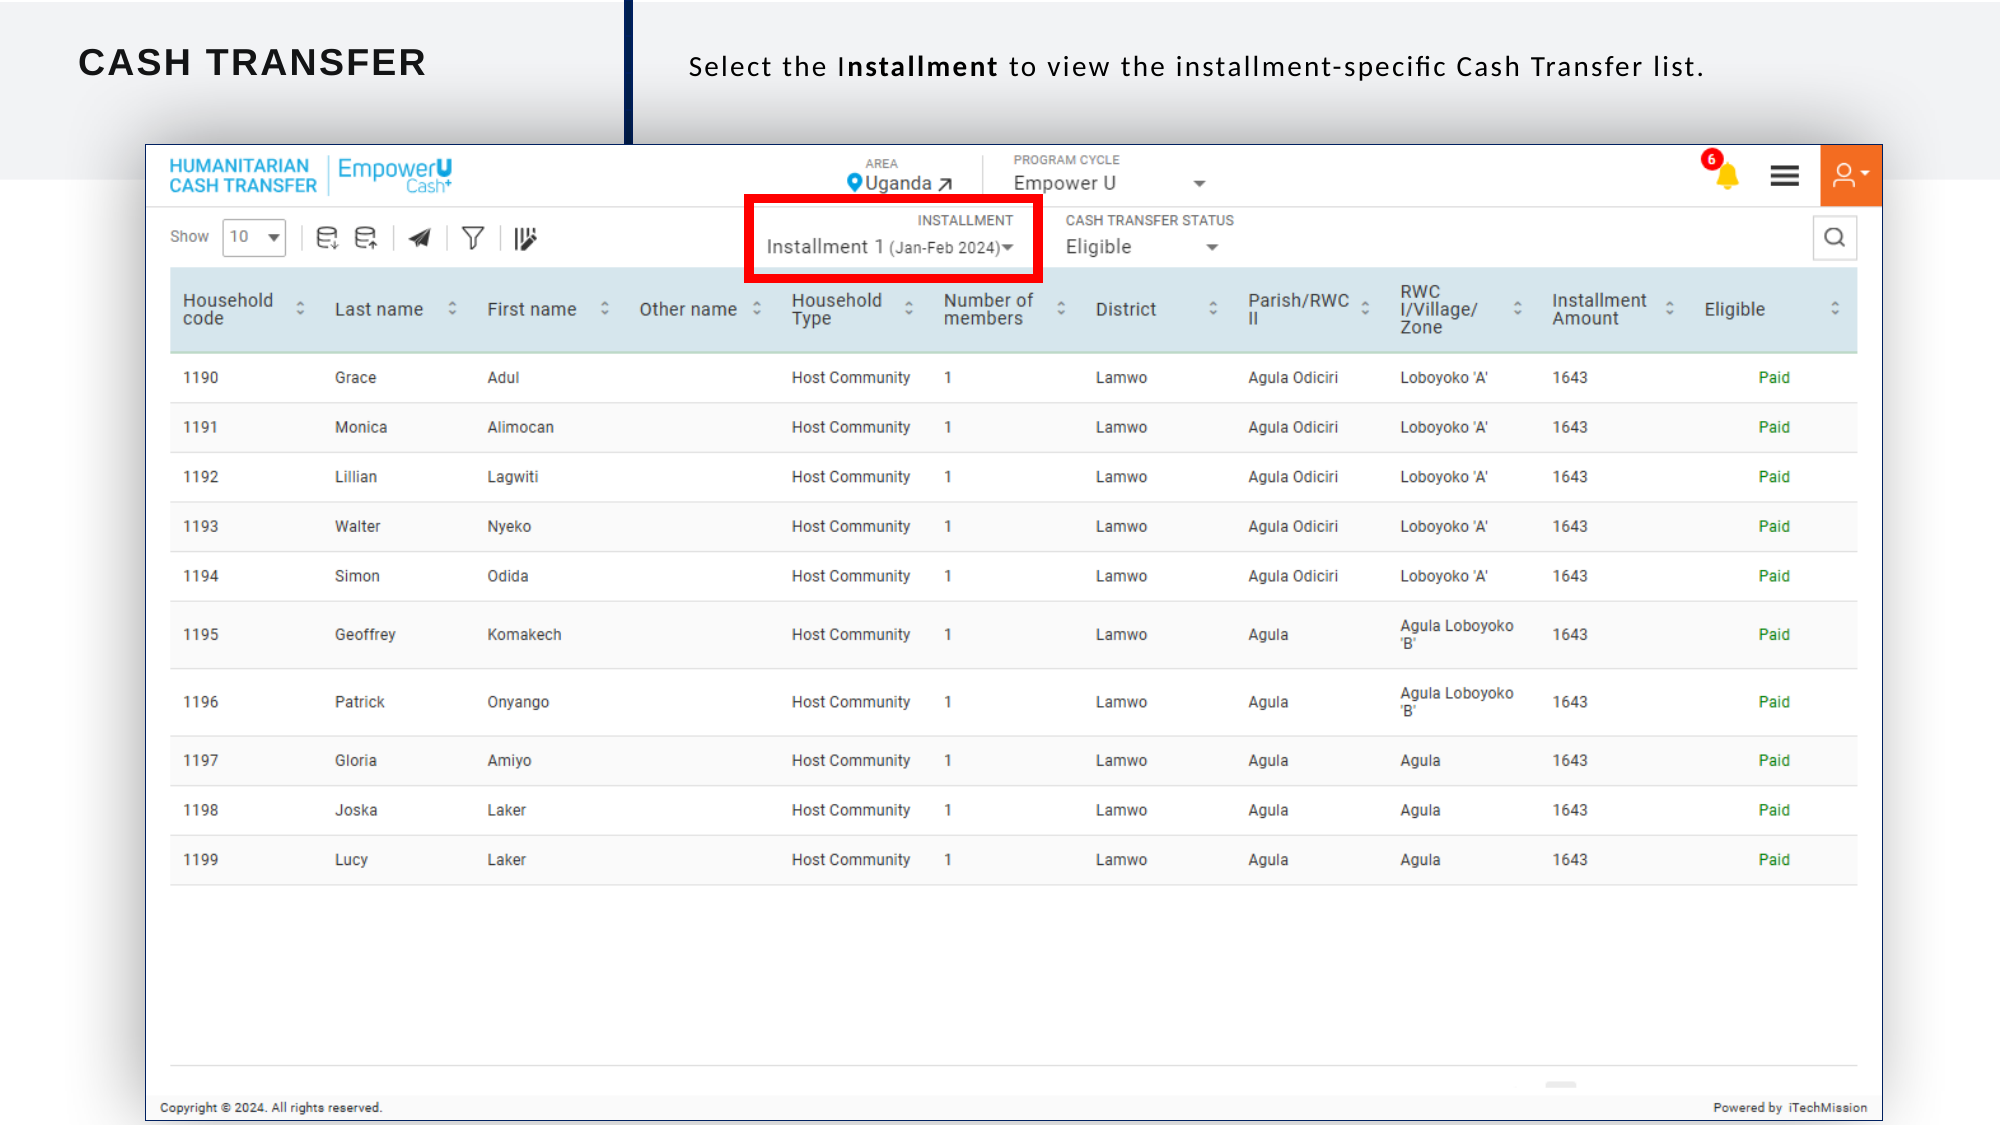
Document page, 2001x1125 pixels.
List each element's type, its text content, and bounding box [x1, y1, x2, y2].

text_box Select the Installment to view the installment-specific Cash Transfer list. [673, 40, 1883, 90]
text_box [0, 1, 624, 181]
picture [145, 144, 1884, 1121]
text_box [633, 1, 2000, 181]
text_box CASH TRANSFER [63, 38, 585, 91]
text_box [624, 0, 633, 144]
